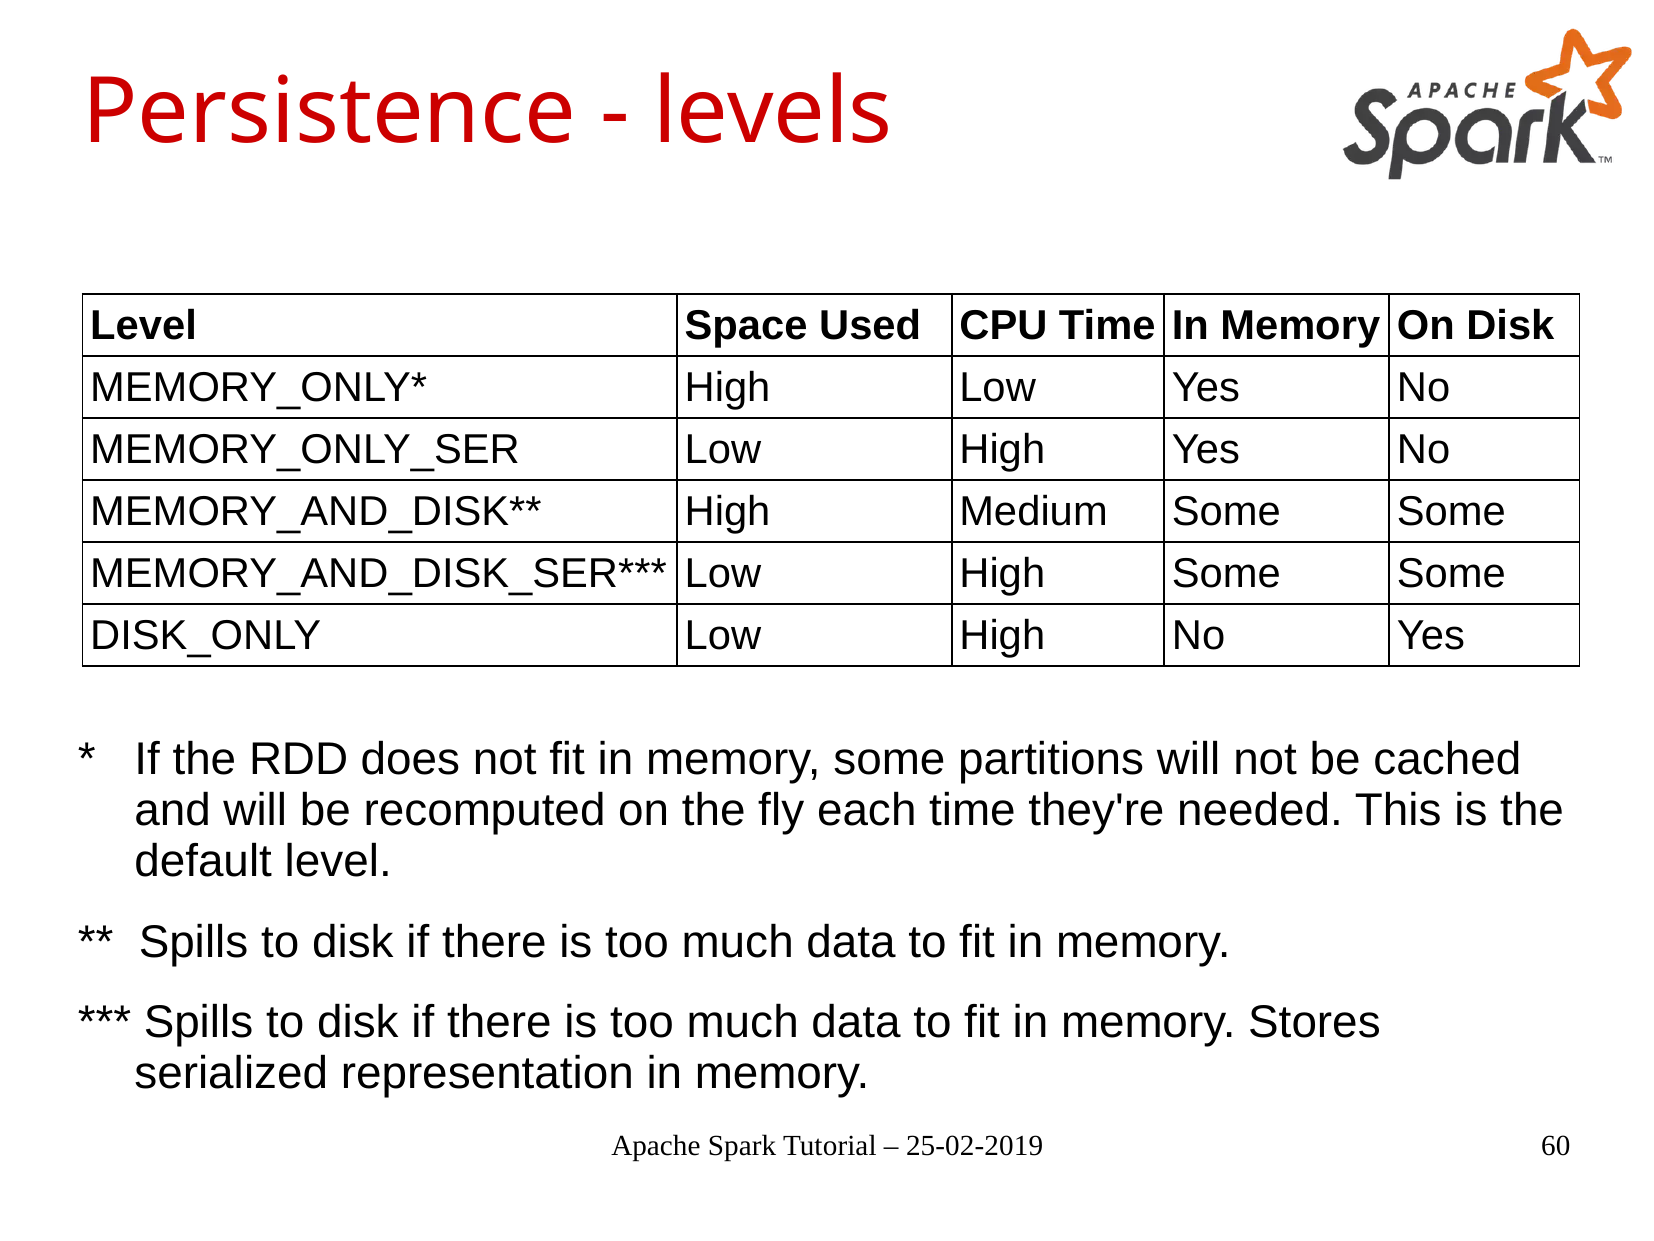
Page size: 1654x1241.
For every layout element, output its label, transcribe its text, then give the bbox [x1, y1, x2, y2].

table_cell DISK_ONLY [83, 605, 676, 665]
table_cell High [953, 543, 1163, 603]
table_cell No [1390, 357, 1579, 417]
table_cell Low [953, 357, 1163, 417]
table_cell Yes [1165, 357, 1388, 417]
table_cell No [1390, 419, 1579, 479]
table_cell Yes [1390, 605, 1579, 665]
table_cell MEMORY_AND_DISK** [83, 481, 676, 541]
table_header CPU Time [953, 295, 1163, 355]
table_header Level [83, 295, 676, 355]
title Persistence - levels [82, 2, 1571, 210]
table_cell Some [1165, 543, 1388, 603]
table_cell Yes [1165, 419, 1388, 479]
table_cell High [678, 481, 951, 541]
table_cell Some [1390, 543, 1579, 603]
table_cell MEMORY_ONLY_SER [83, 419, 676, 479]
table_cell MEMORY_AND_DISK_SER*** [83, 543, 676, 603]
table_header Space Used [678, 295, 951, 355]
table_cell MEMORY_ONLY* [83, 357, 676, 417]
table_cell High [953, 419, 1163, 479]
table_cell Some [1165, 481, 1388, 541]
slide_number 60 [1185, 1129, 1571, 1215]
footer Apache Spark Tutorial – 25-02-2019 [565, 1129, 1090, 1215]
picture [1341, 27, 1632, 182]
table_header On Disk [1390, 295, 1579, 355]
table_cell Low [678, 419, 951, 479]
table_cell Low [678, 543, 951, 603]
table_cell Medium [953, 481, 1163, 541]
table_cell High [953, 605, 1163, 665]
table_cell Low [678, 605, 951, 665]
table_cell High [678, 357, 951, 417]
table_header In Memory [1165, 295, 1388, 355]
table_cell No [1165, 605, 1388, 665]
table_cell Some [1390, 481, 1579, 541]
list * If the RDD does not fit in memory, some partitions will not be cached and will be recomputed on the fly each time they're needed. This is the default level. ** Spills to disk if there is too much data to fit in memory. *** Spills to disk if there is too much data to fit in memory. Stores serialized representation in memory. [78, 707, 1576, 1060]
